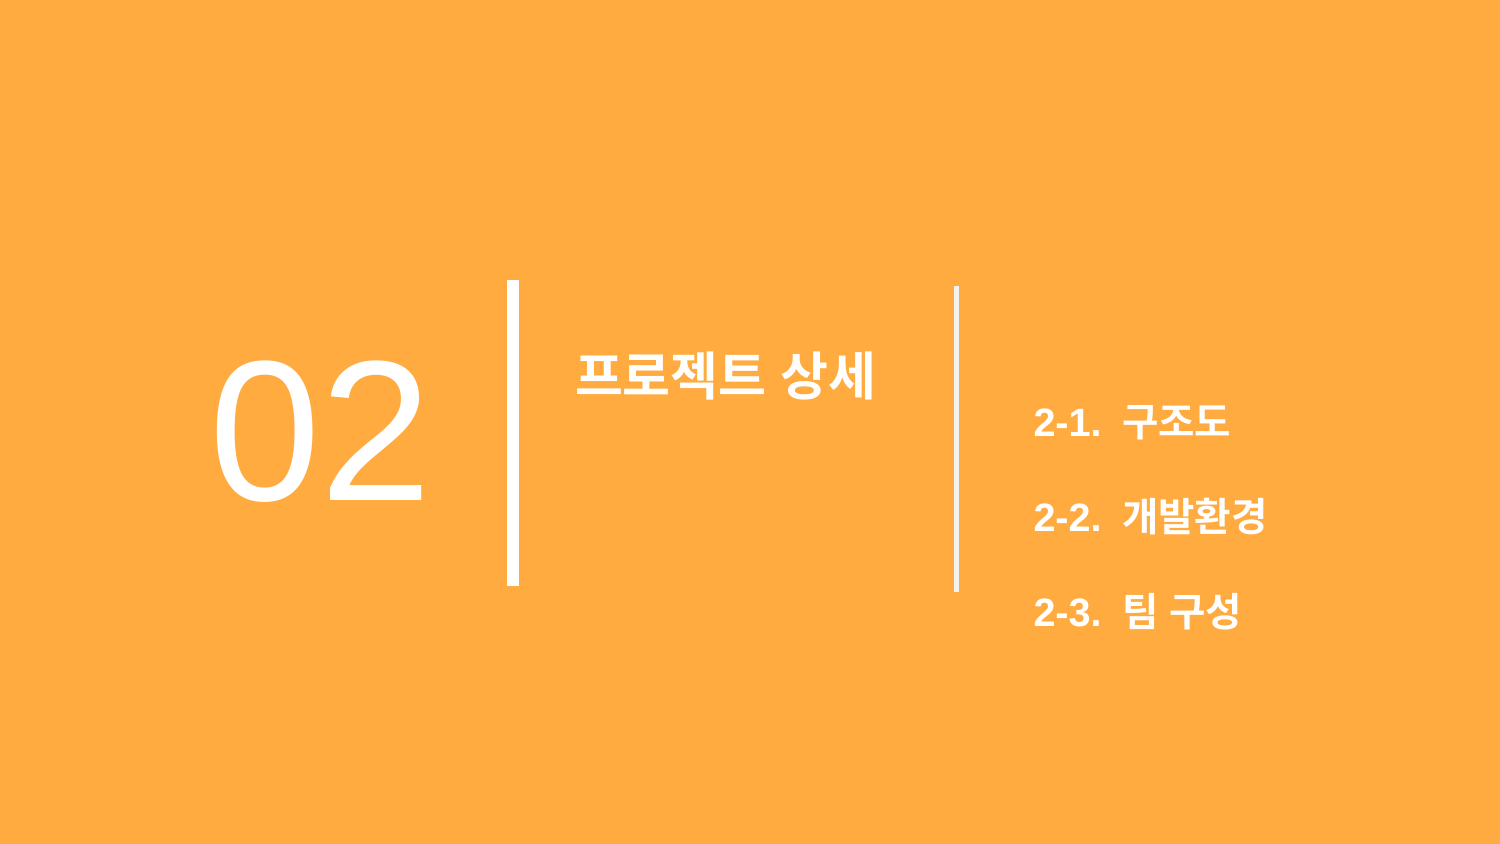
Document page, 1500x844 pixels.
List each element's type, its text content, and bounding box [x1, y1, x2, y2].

text_box 2-1. 구조도 2-2. 개발환경 2-3. 팀 구성 [1018, 334, 1379, 650]
text_box 프로젝트 상세 [559, 328, 920, 421]
text_box 02 [194, 285, 488, 556]
